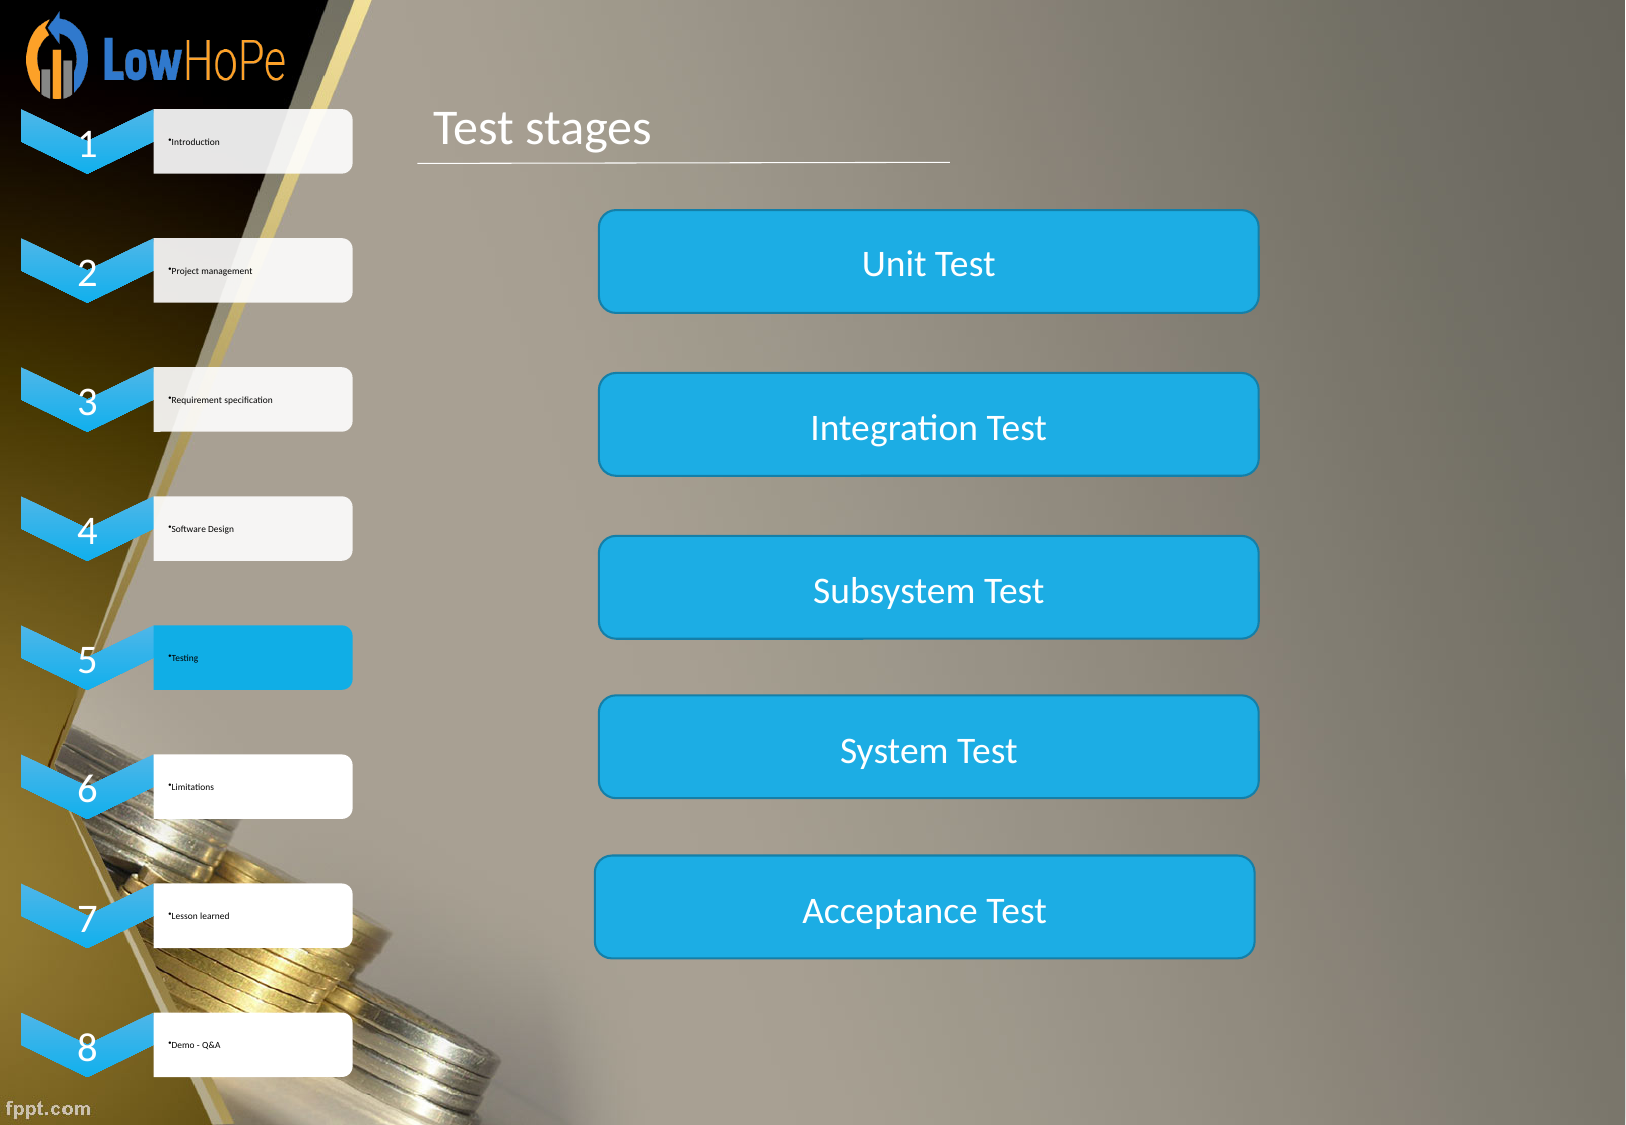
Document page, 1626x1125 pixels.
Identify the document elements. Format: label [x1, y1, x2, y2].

text_box [20, 109, 353, 1078]
picture [0, 0, 1625, 1125]
